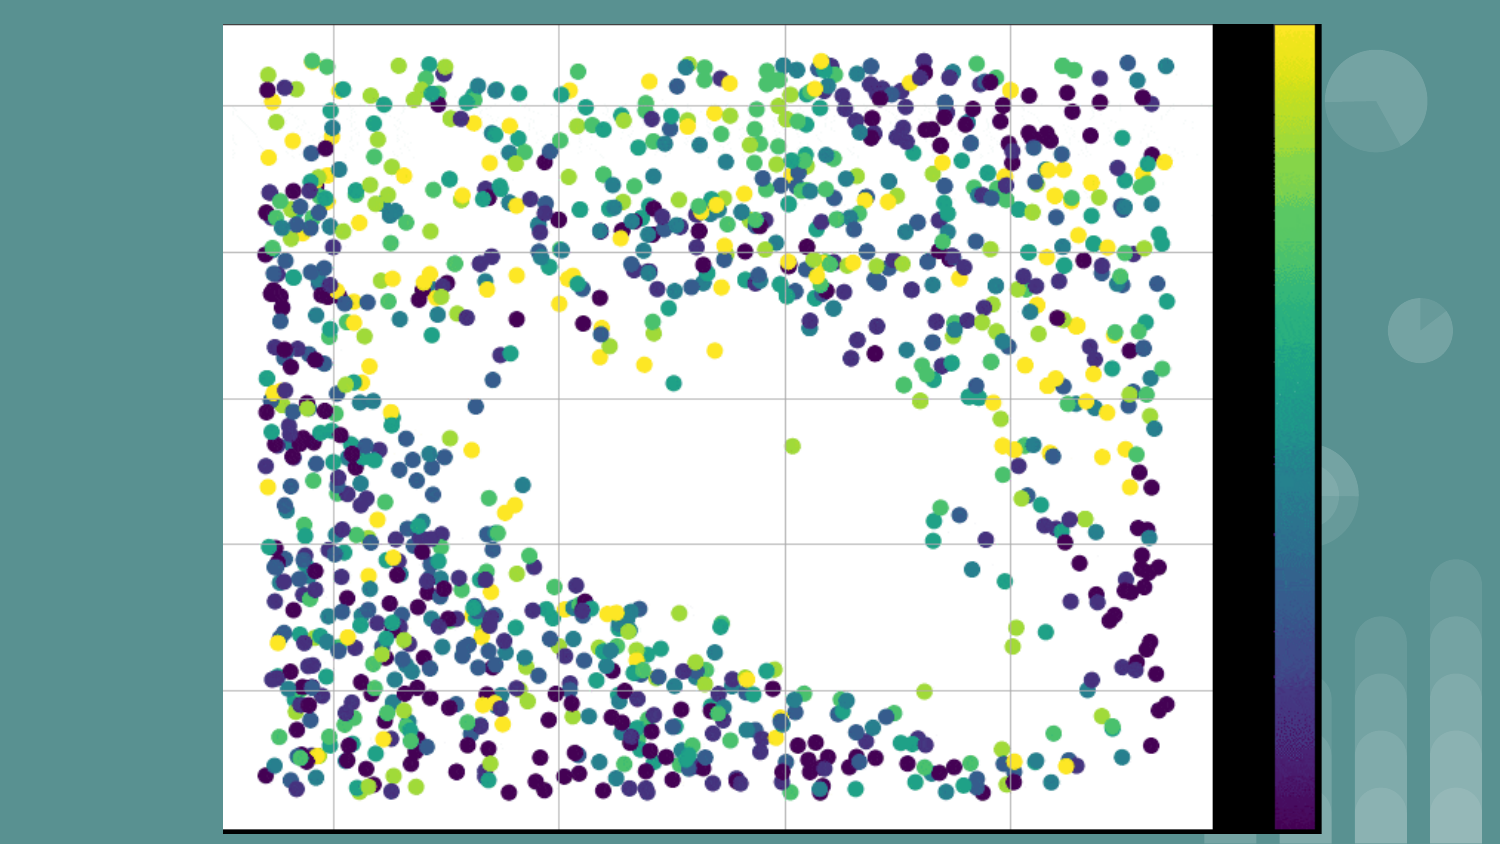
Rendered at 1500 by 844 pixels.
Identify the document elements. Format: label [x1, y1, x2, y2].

picture [222, 24, 1322, 835]
